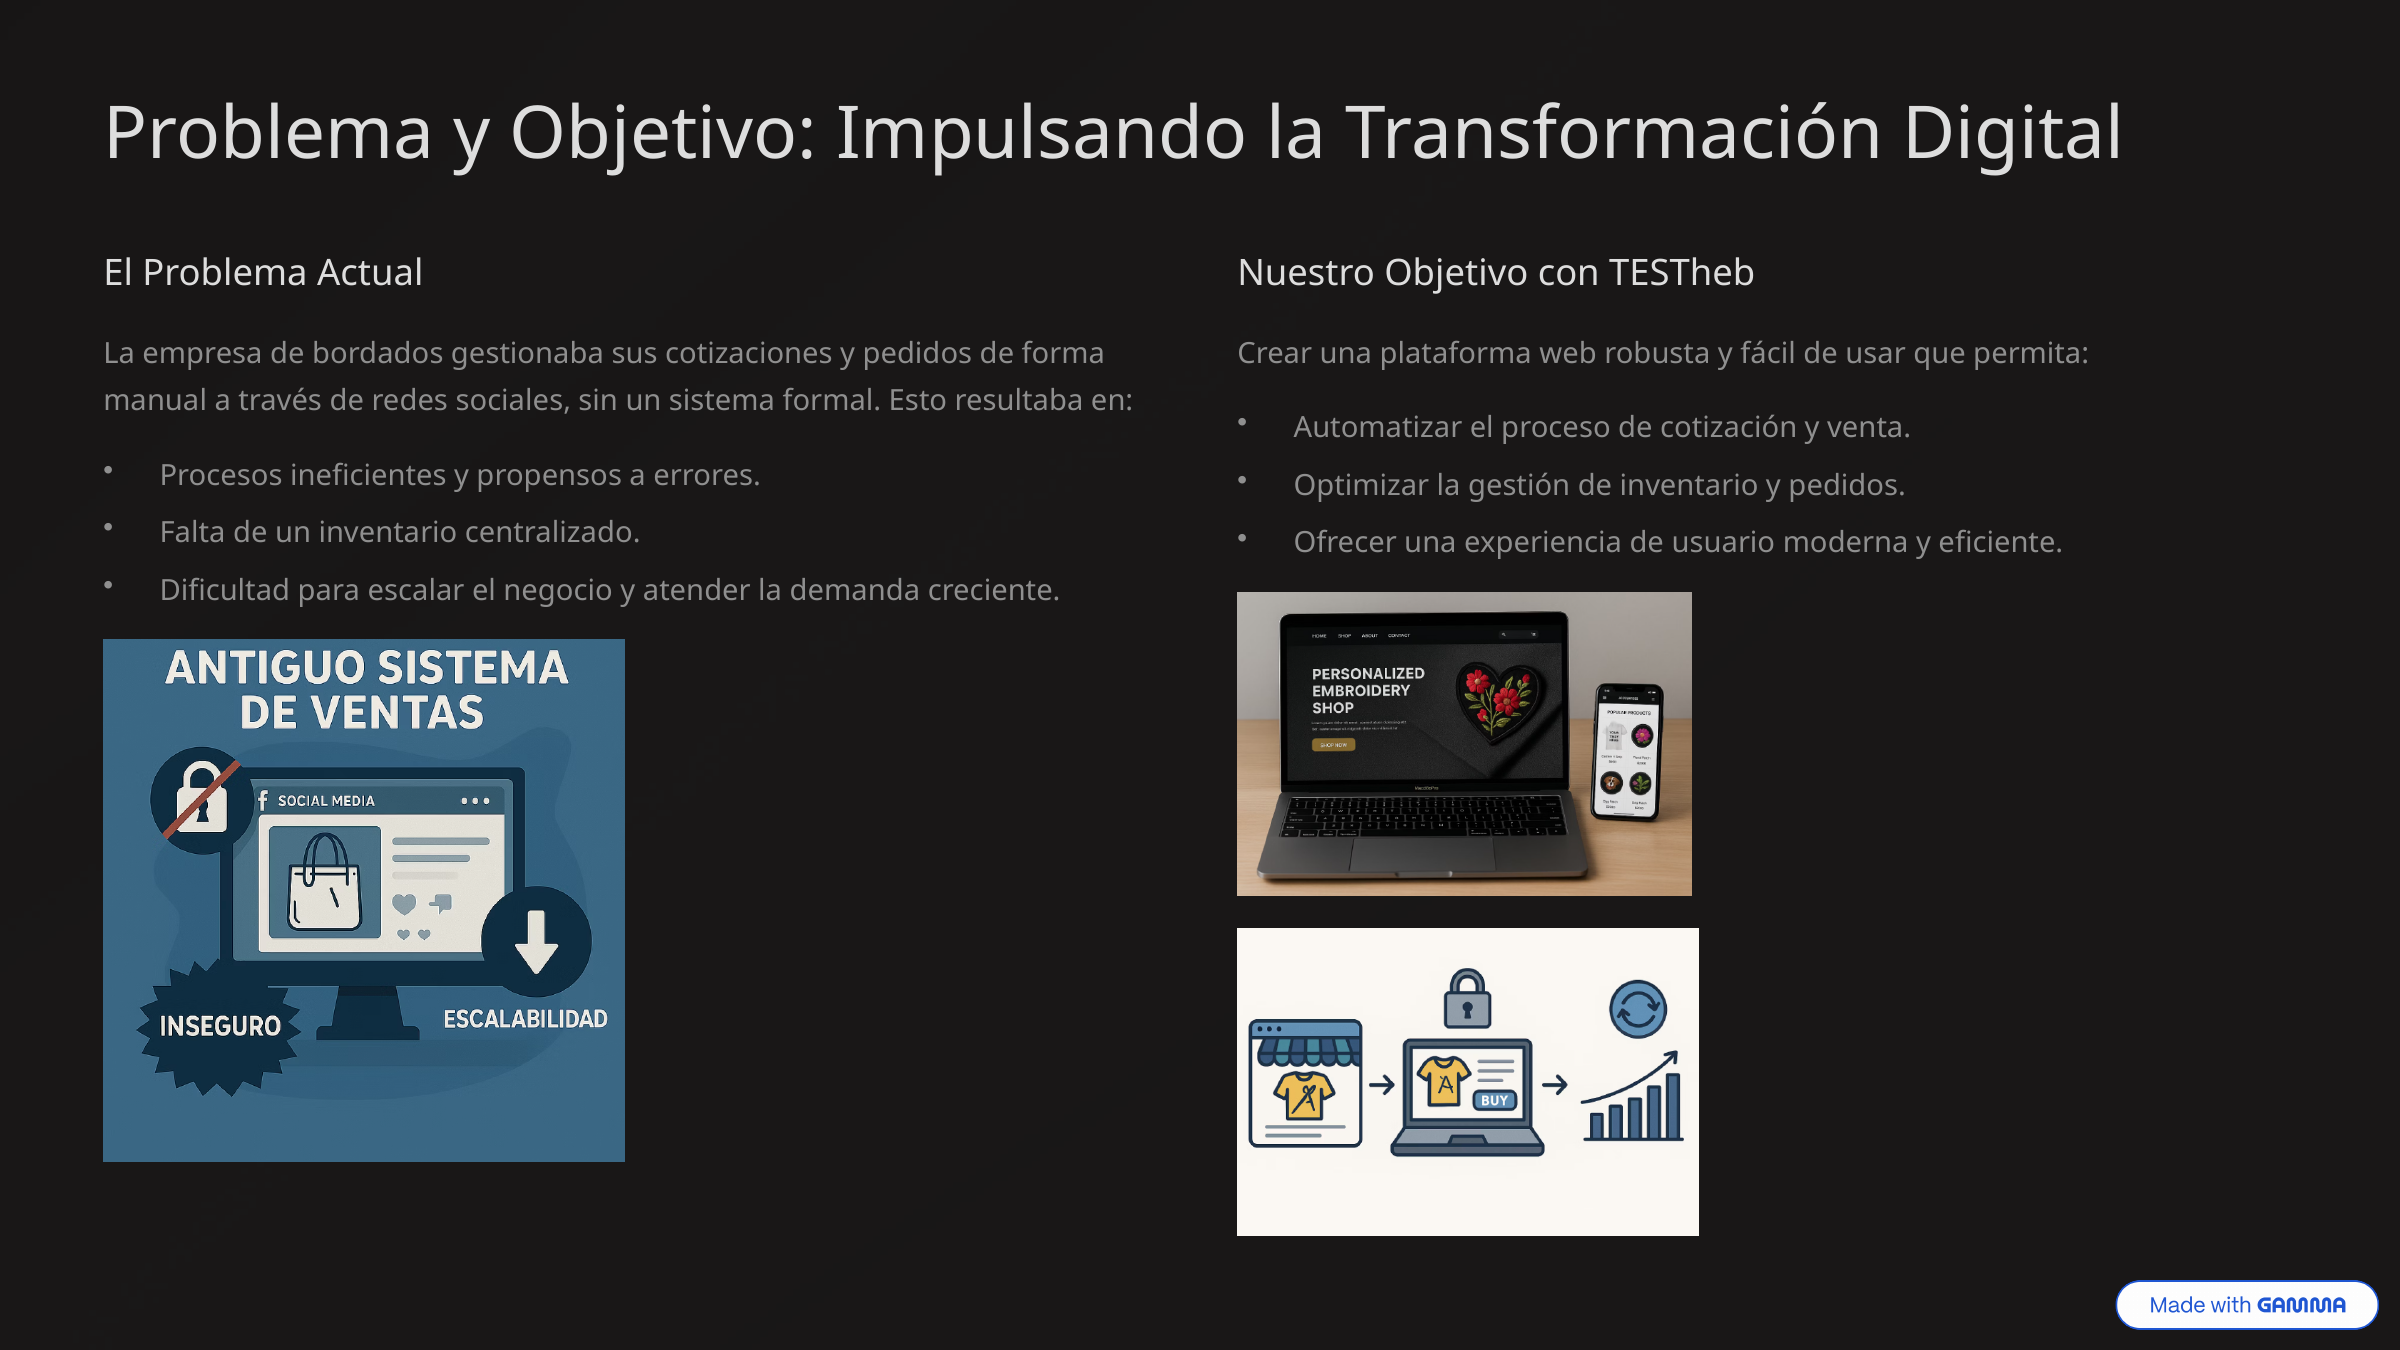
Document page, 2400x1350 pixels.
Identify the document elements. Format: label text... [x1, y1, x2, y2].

text_box La empresa de bordados gestionaba sus cotizaciones y pedidos de forma manual a través de redes sociales, sin un sistema formal. Esto resultaba en: [103, 322, 1164, 418]
text_box Dificultad para escalar el negocio y atender la demanda creciente. [103, 559, 1164, 607]
text_box Crear una plataforma web robusta y fácil de usar que permita: [1237, 322, 2298, 371]
picture [2106, 1271, 2389, 1339]
text_box Optimizar la gestión de inventario y pedidos. [1237, 454, 2298, 502]
text_box El Problema Actual [103, 247, 473, 294]
picture [1237, 592, 1692, 896]
picture [1237, 928, 1699, 1236]
text_box Automatizar el proceso de cotización y venta. [1237, 396, 2298, 444]
text_box Procesos ineficientes y propensos a errores. [103, 443, 1164, 492]
text_box Nuestro Objetivo con TESTheb [1237, 247, 1780, 294]
text_box Problema y Objetivo: Impulsando la Transformación Digital [103, 81, 2193, 174]
text_box Ofrecer una experiencia de usuario moderna y eficiente. [1237, 511, 2298, 560]
picture [103, 639, 625, 1162]
text_box Falta de un inventario centralizado. [103, 501, 1164, 549]
